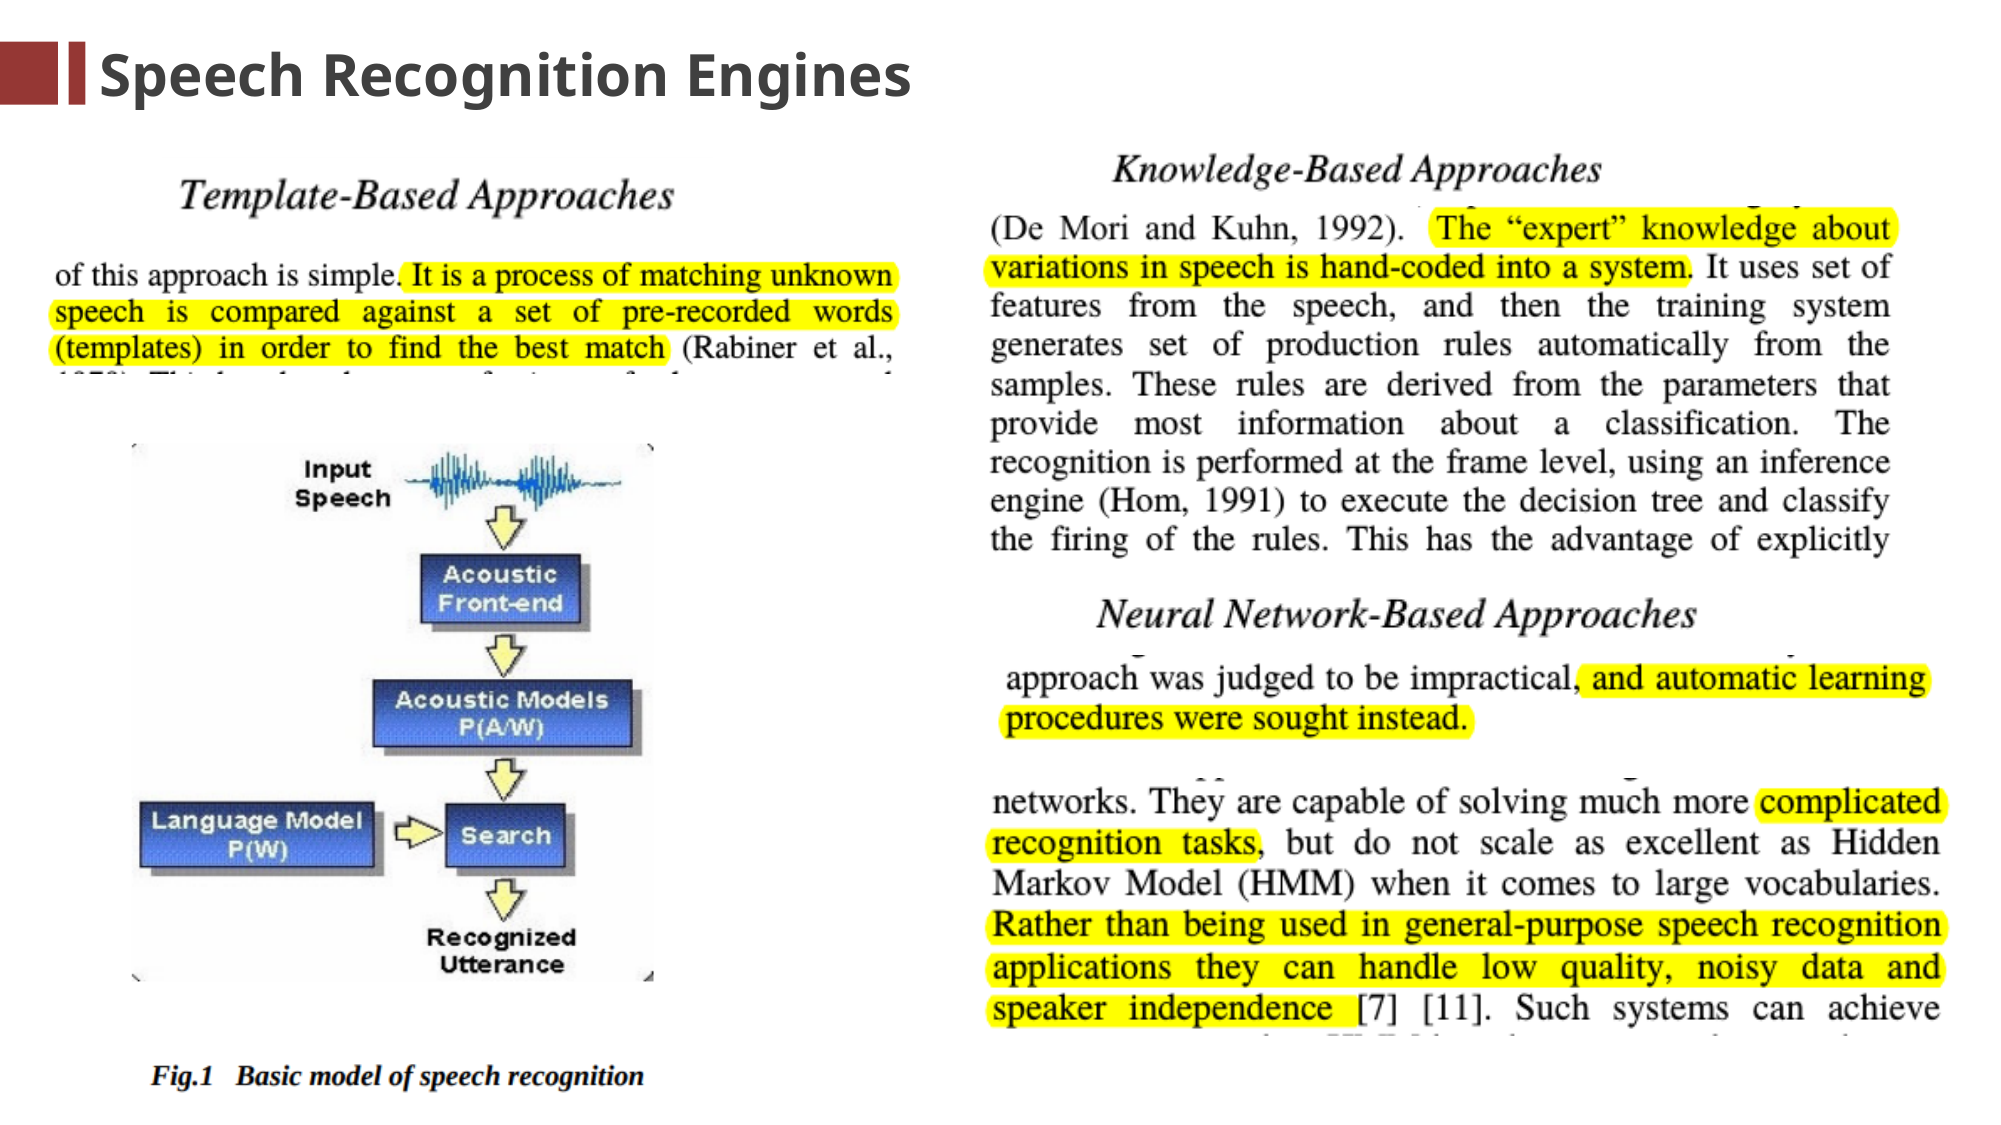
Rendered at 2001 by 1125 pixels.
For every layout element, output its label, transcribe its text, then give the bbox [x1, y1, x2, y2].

text_box [0, 40, 59, 106]
picture [992, 572, 1939, 747]
text_box Speech Recognition Engines [85, 30, 1300, 115]
picture [950, 129, 1919, 564]
picture [162, 156, 713, 234]
text_box [68, 40, 85, 106]
picture [110, 398, 713, 1109]
picture [966, 778, 1966, 1036]
picture [33, 256, 907, 374]
